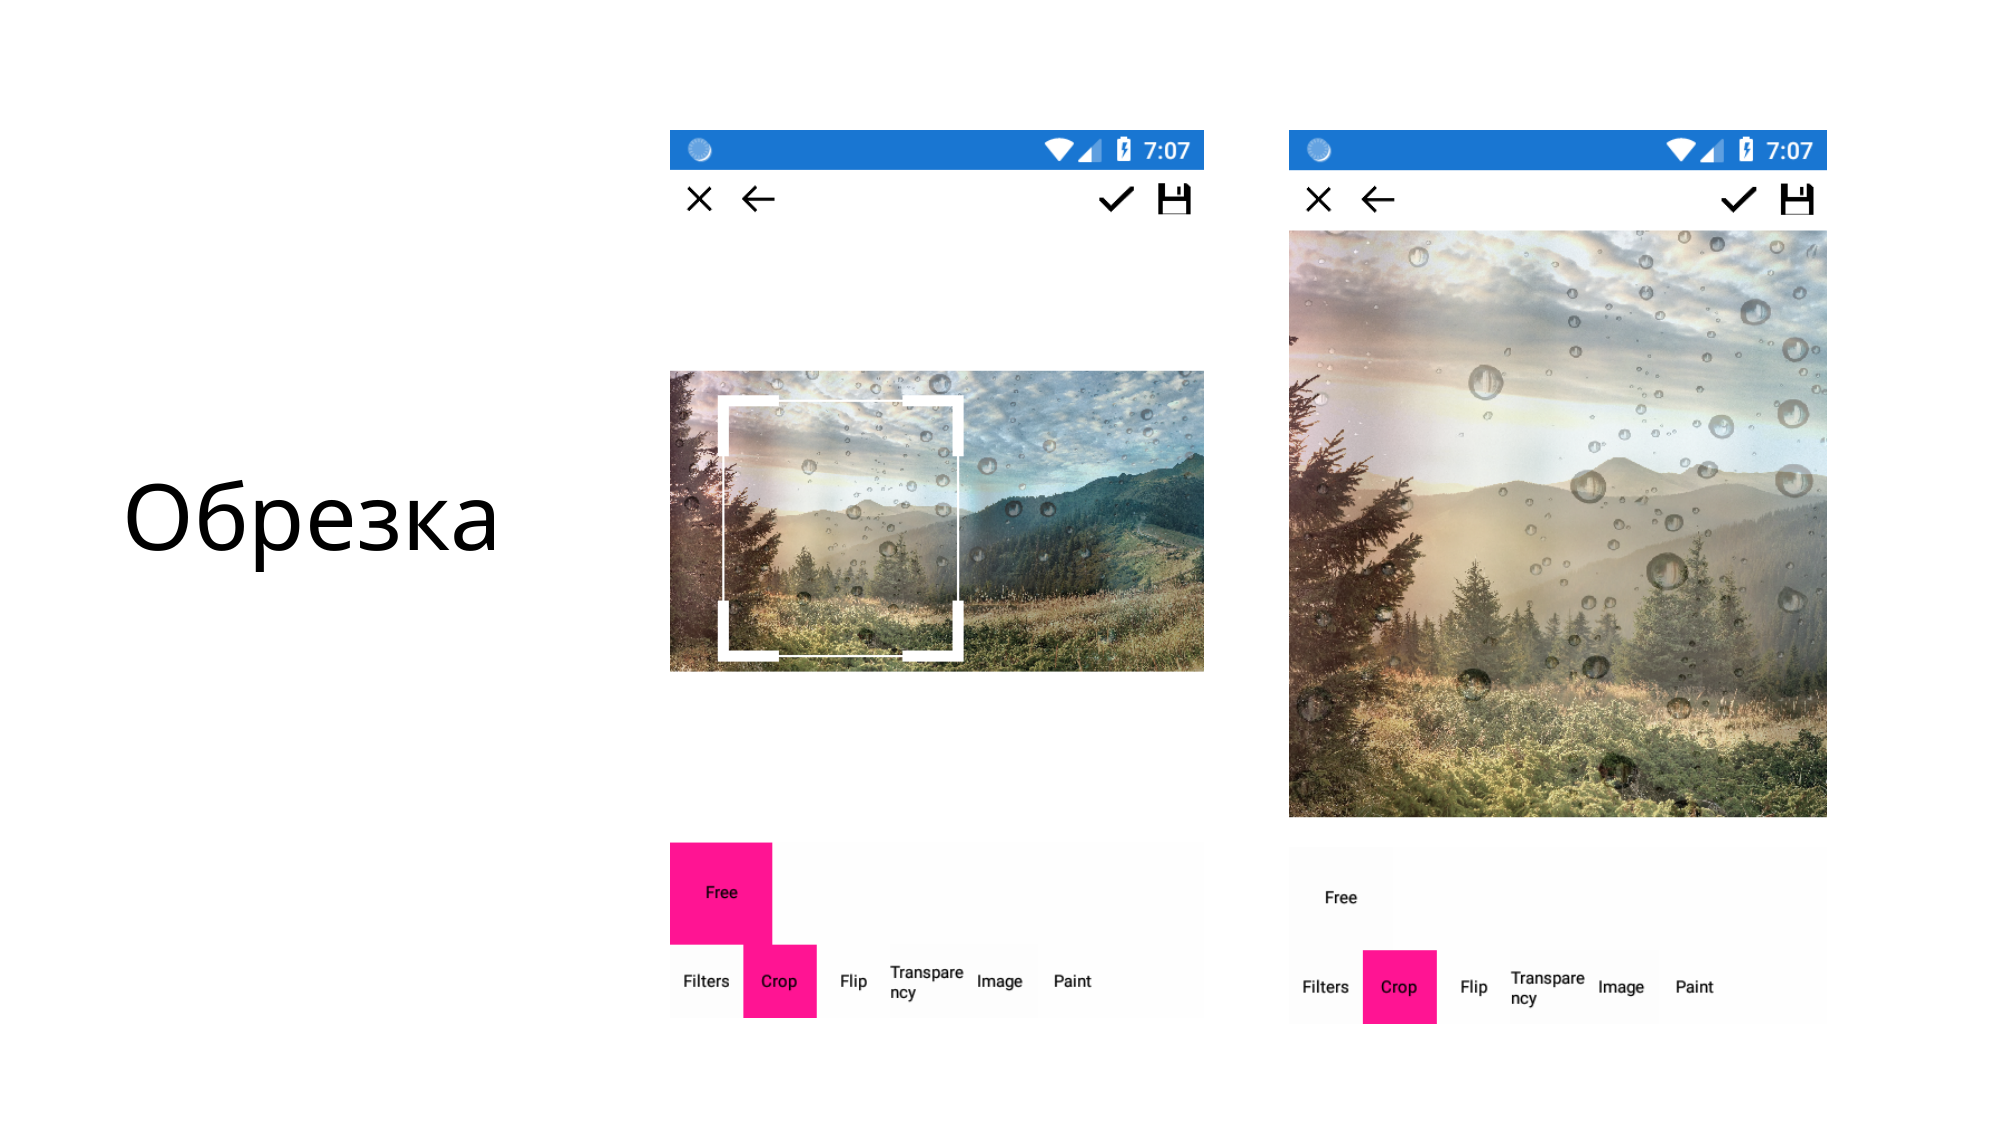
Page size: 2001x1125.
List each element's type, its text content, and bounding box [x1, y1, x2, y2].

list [670, 130, 1204, 1019]
title Обрезка [107, 412, 539, 630]
picture [1289, 130, 1827, 1025]
